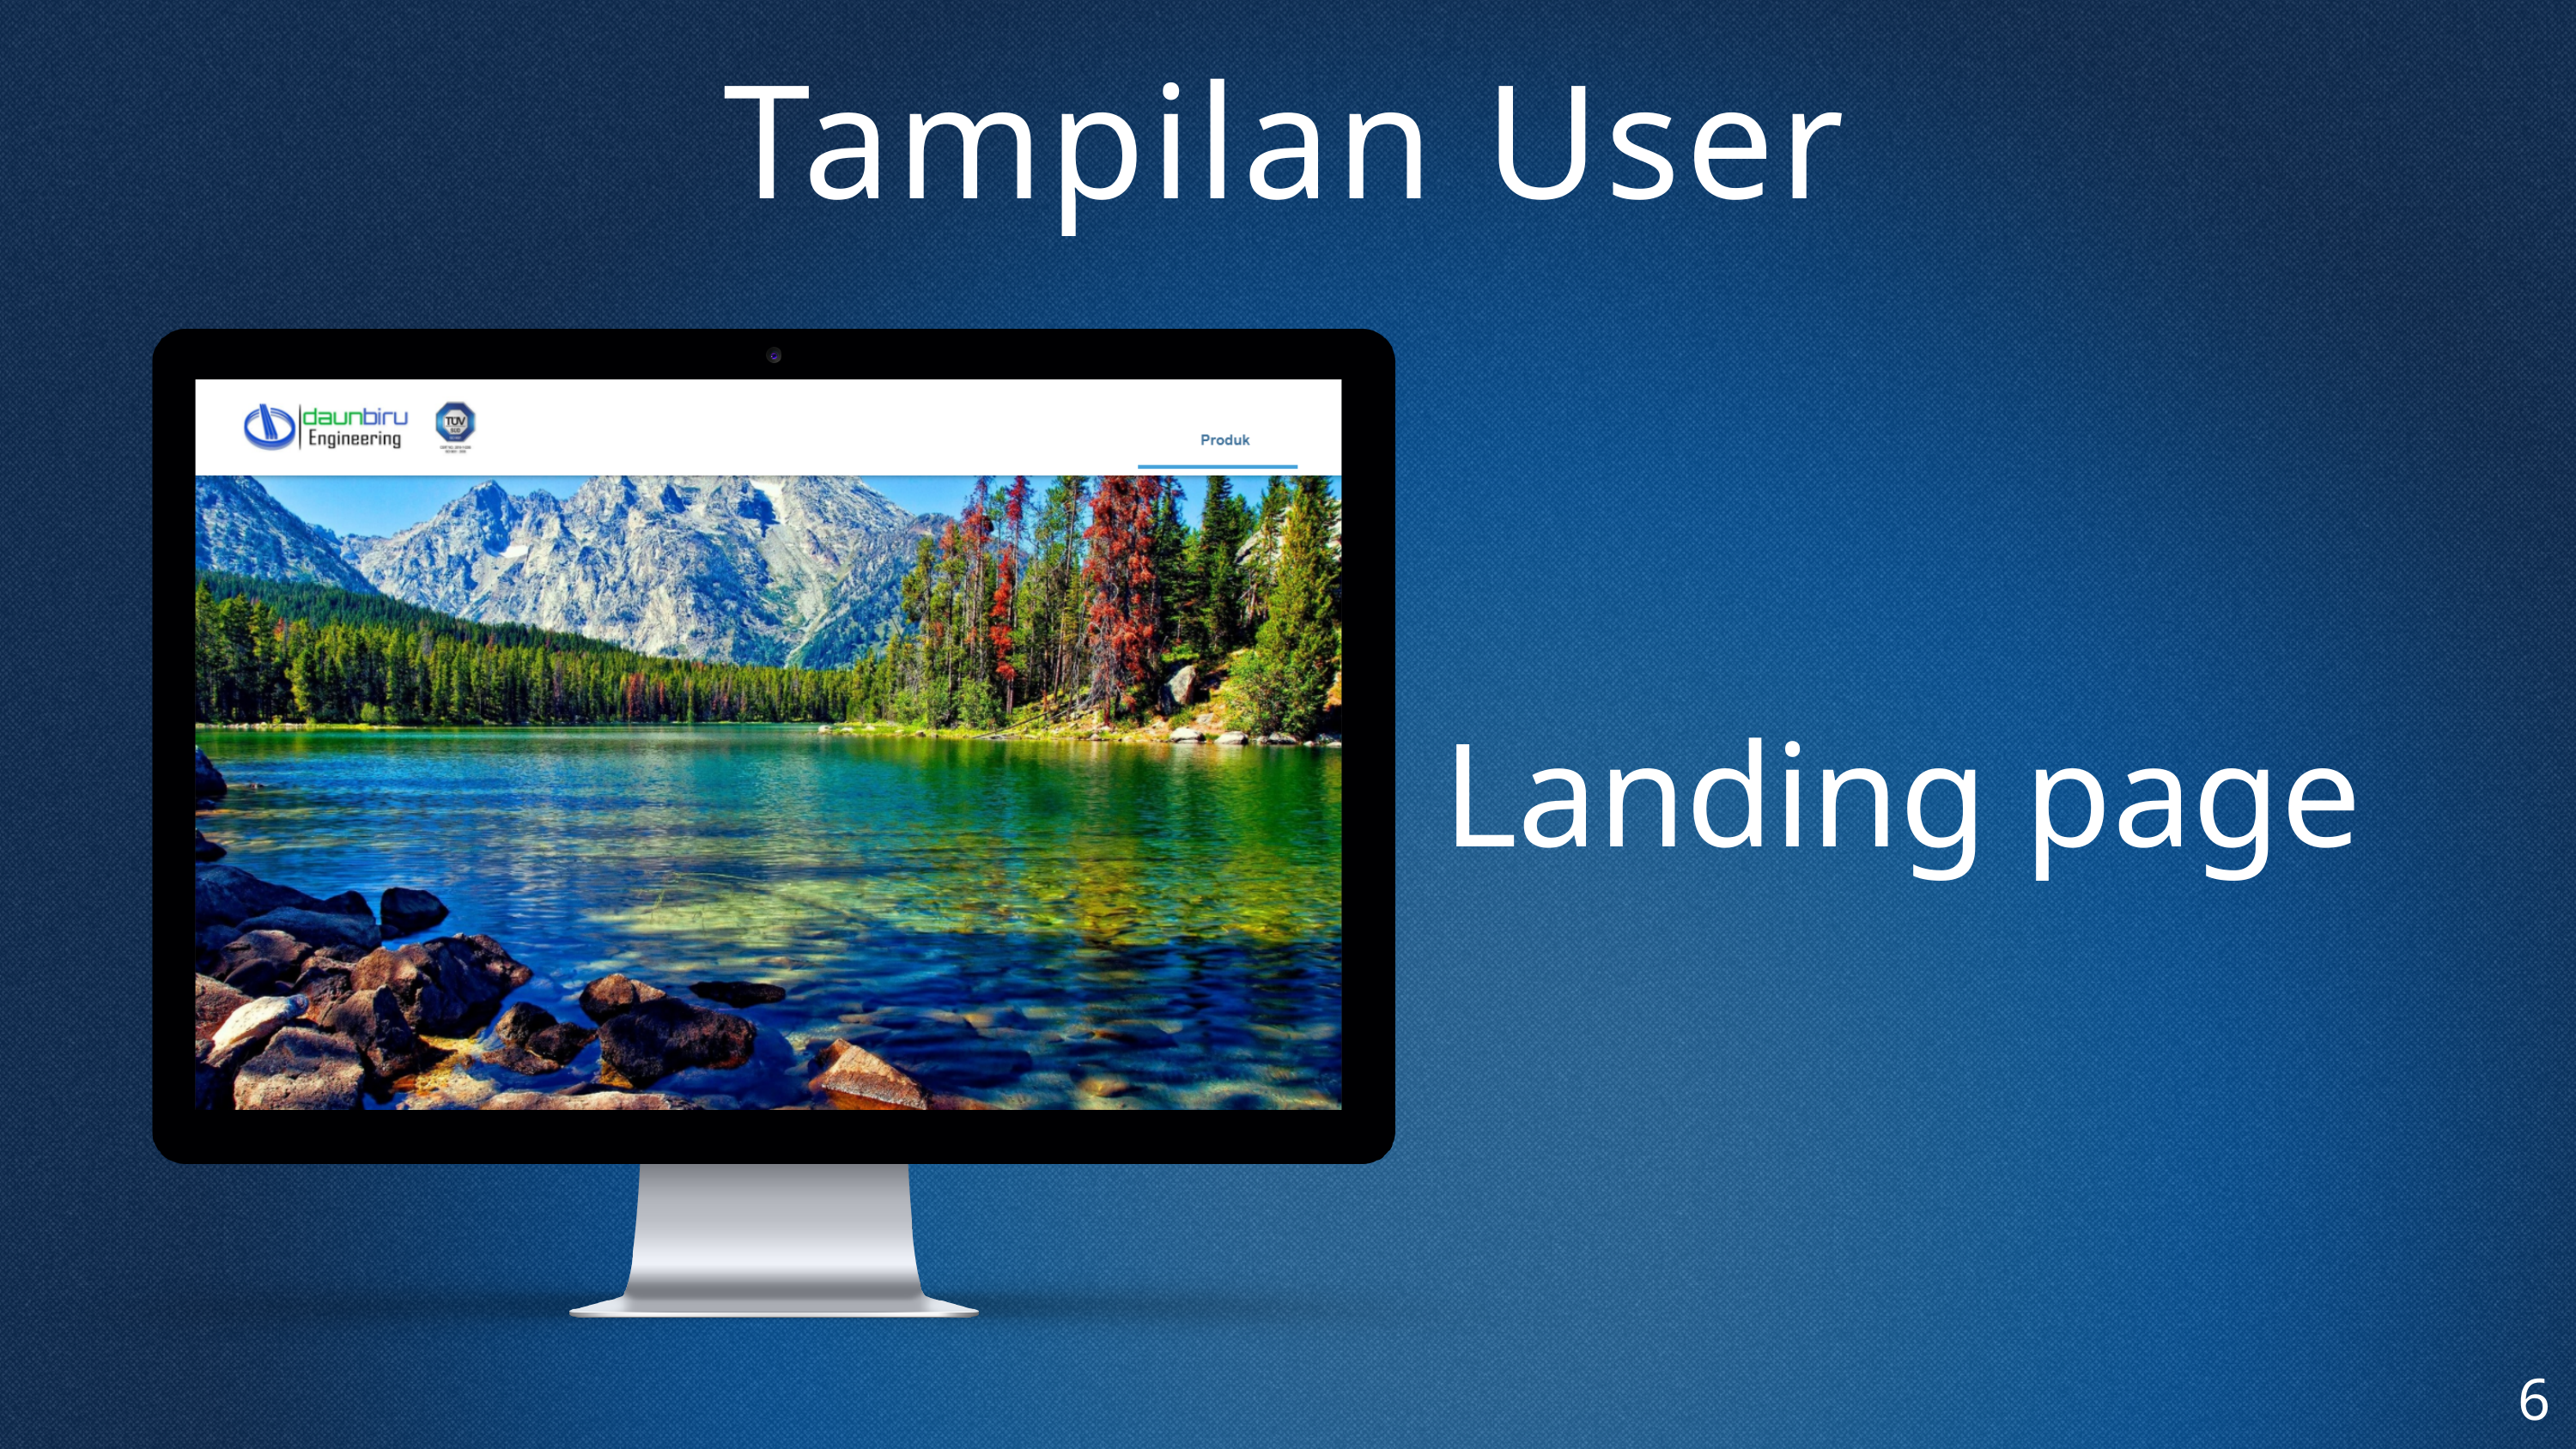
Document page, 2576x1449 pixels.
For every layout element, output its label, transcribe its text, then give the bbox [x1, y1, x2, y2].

slide_number 6 [2482, 1356, 2576, 1434]
picture [0, 0, 2576, 1449]
title Tampilan User [125, 34, 2445, 204]
list Landing page [1430, 359, 2434, 882]
